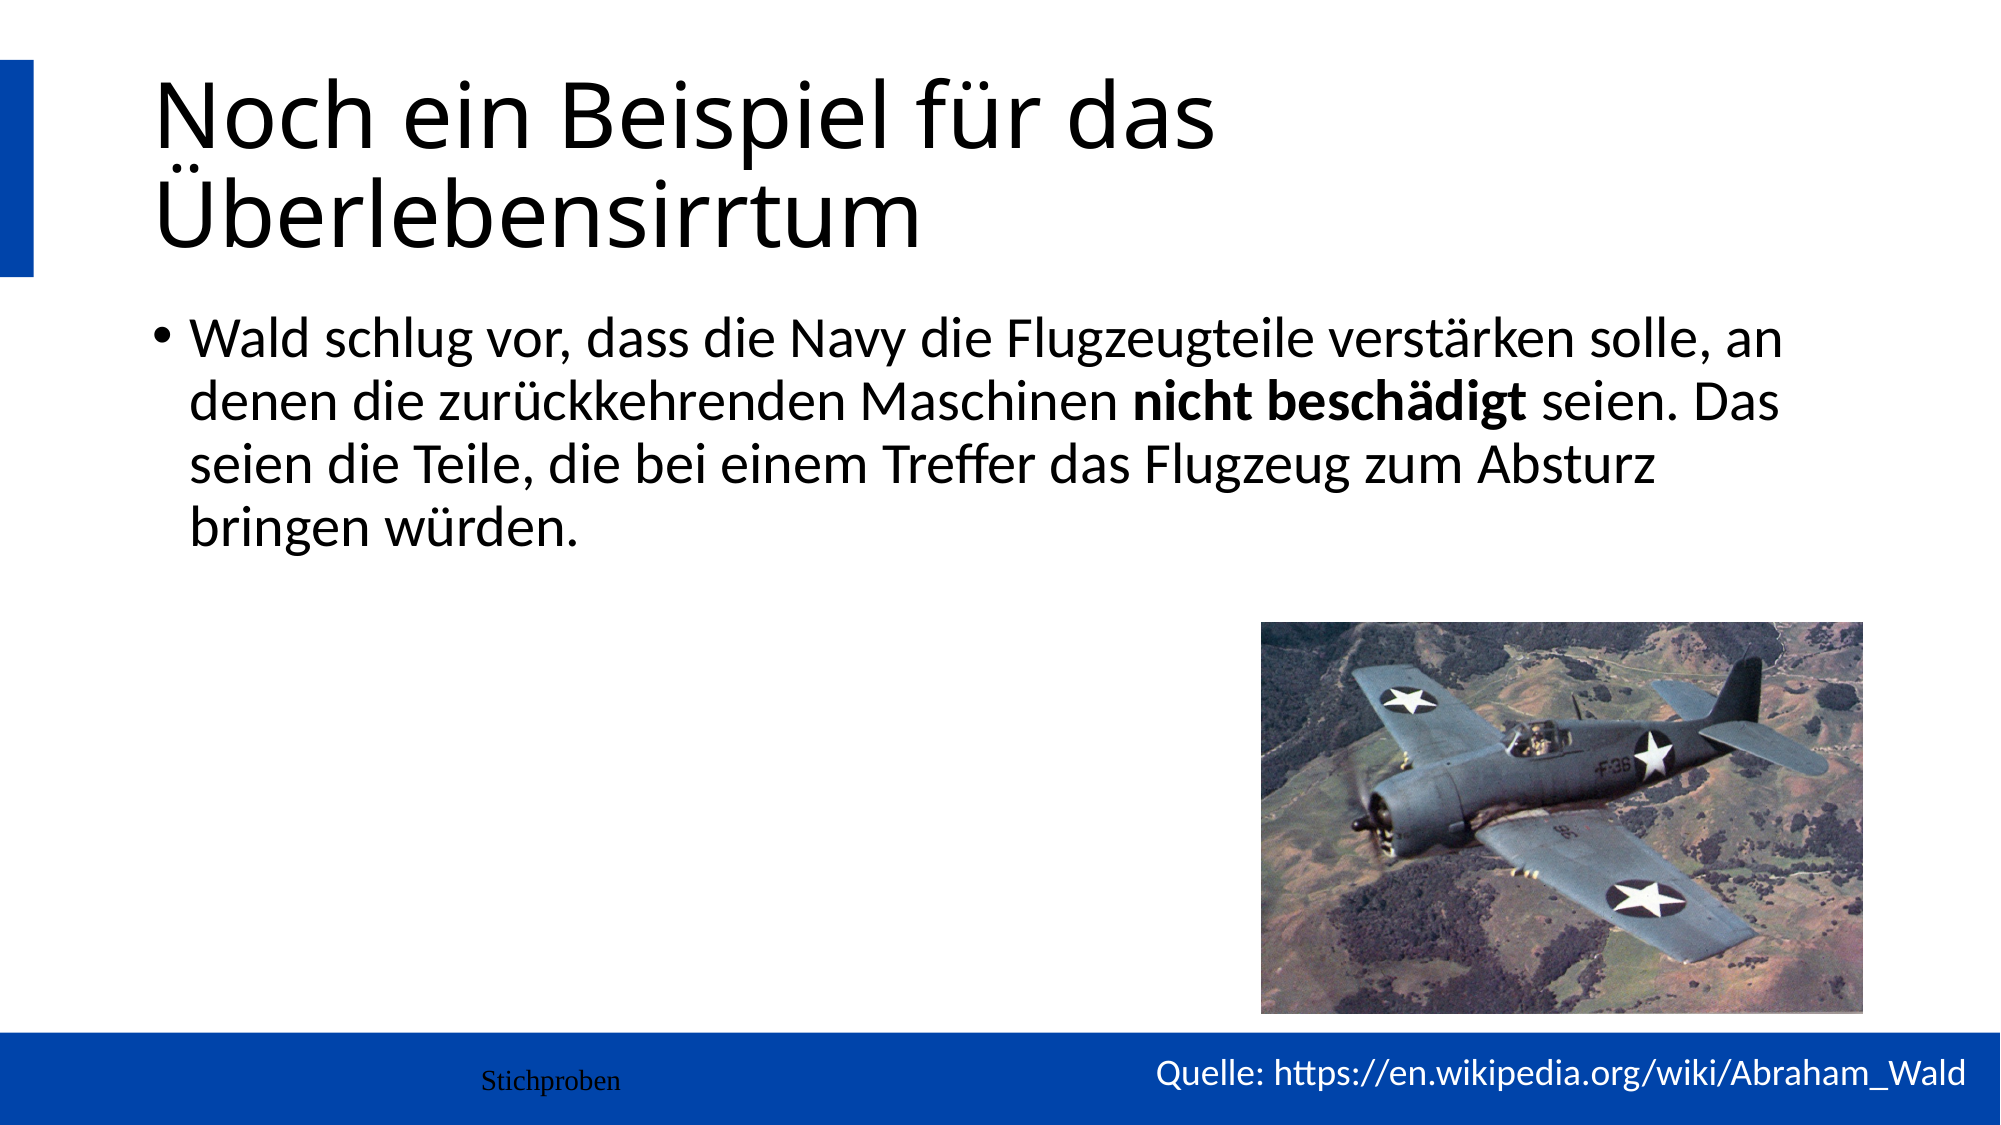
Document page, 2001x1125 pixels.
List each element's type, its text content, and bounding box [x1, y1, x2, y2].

text_box Quelle: https://en.wikipedia.org/wiki/Abraham_Wald [1141, 1040, 1983, 1100]
picture [1260, 622, 1863, 1014]
footer Stichproben [31, 1048, 1071, 1109]
list Wald schlug vor, dass die Navy die Flugzeugteile verstärken solle, an denen die zurückkehrenden Maschinen nicht beschädigt seien. Das seien die Teile, die bei einem Treffer das Flugzeug zum Absturz bringen würden. [137, 299, 1863, 1014]
title Noch ein Beispiel für das Überlebensirrtum [137, 59, 1863, 278]
